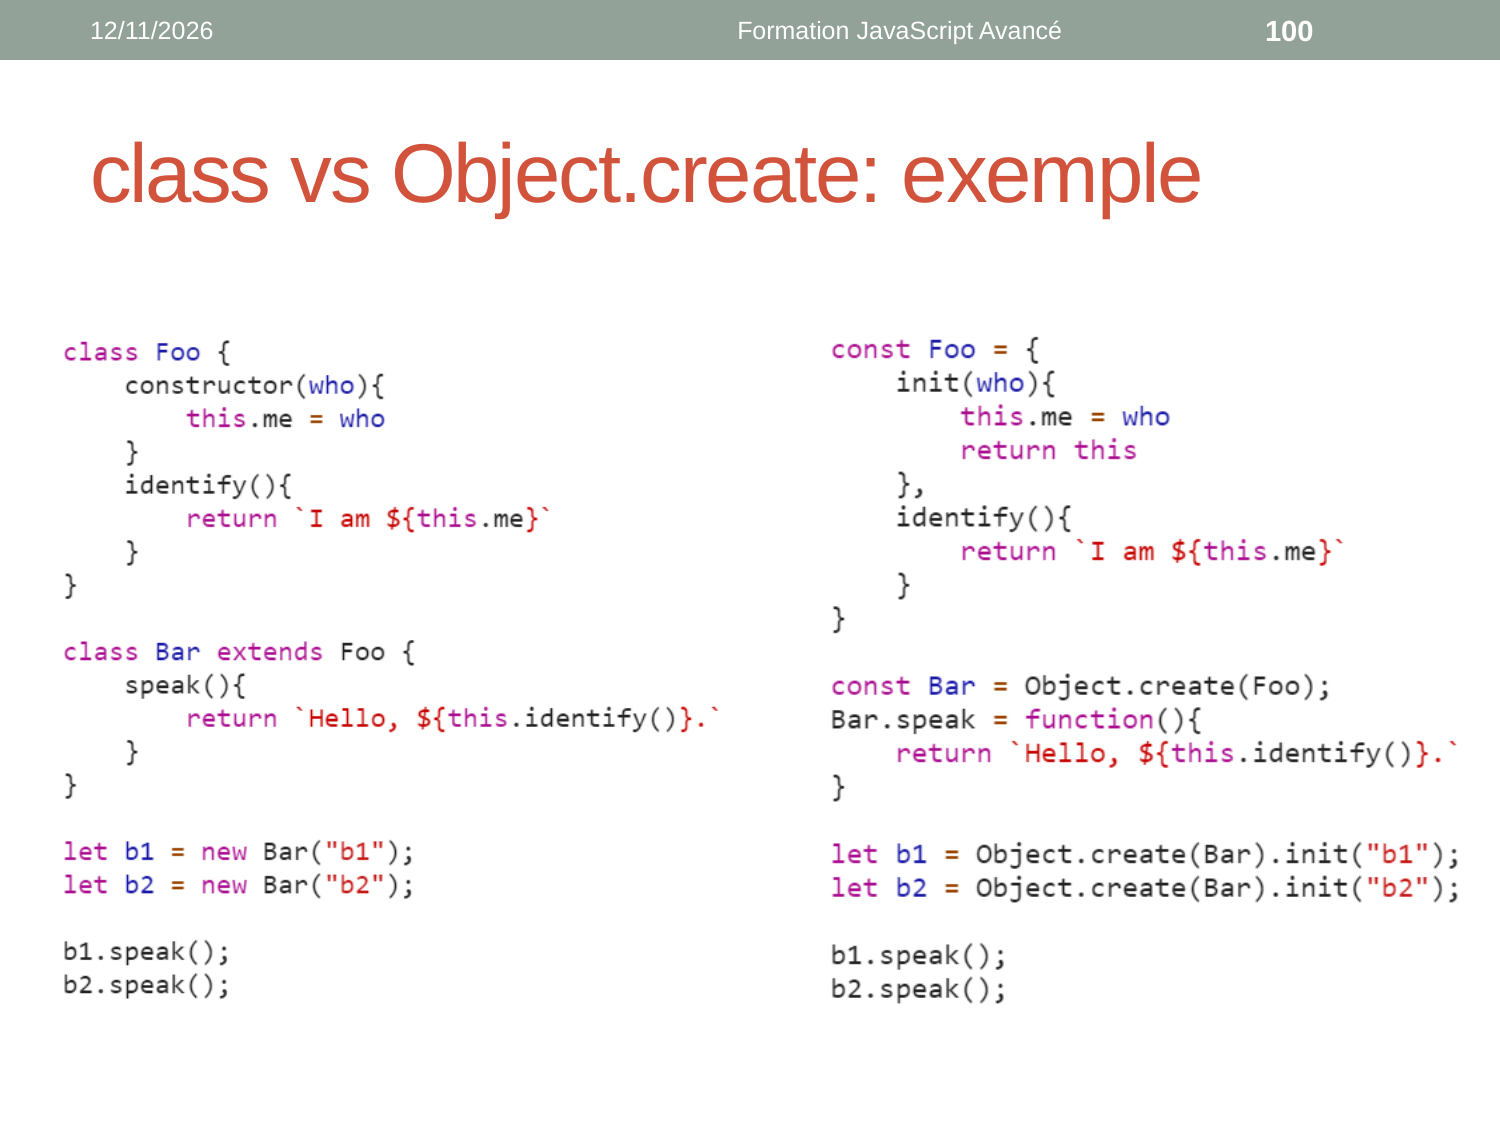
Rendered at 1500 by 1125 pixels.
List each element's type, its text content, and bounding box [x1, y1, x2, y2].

picture [820, 326, 1473, 1012]
picture [47, 326, 727, 1012]
slide_number 100 [1250, 3, 1425, 57]
footer Formation JavaScript Avancé [562, 3, 1238, 57]
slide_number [75, 3, 550, 57]
title class vs Object.create: exemple [75, 87, 1425, 250]
